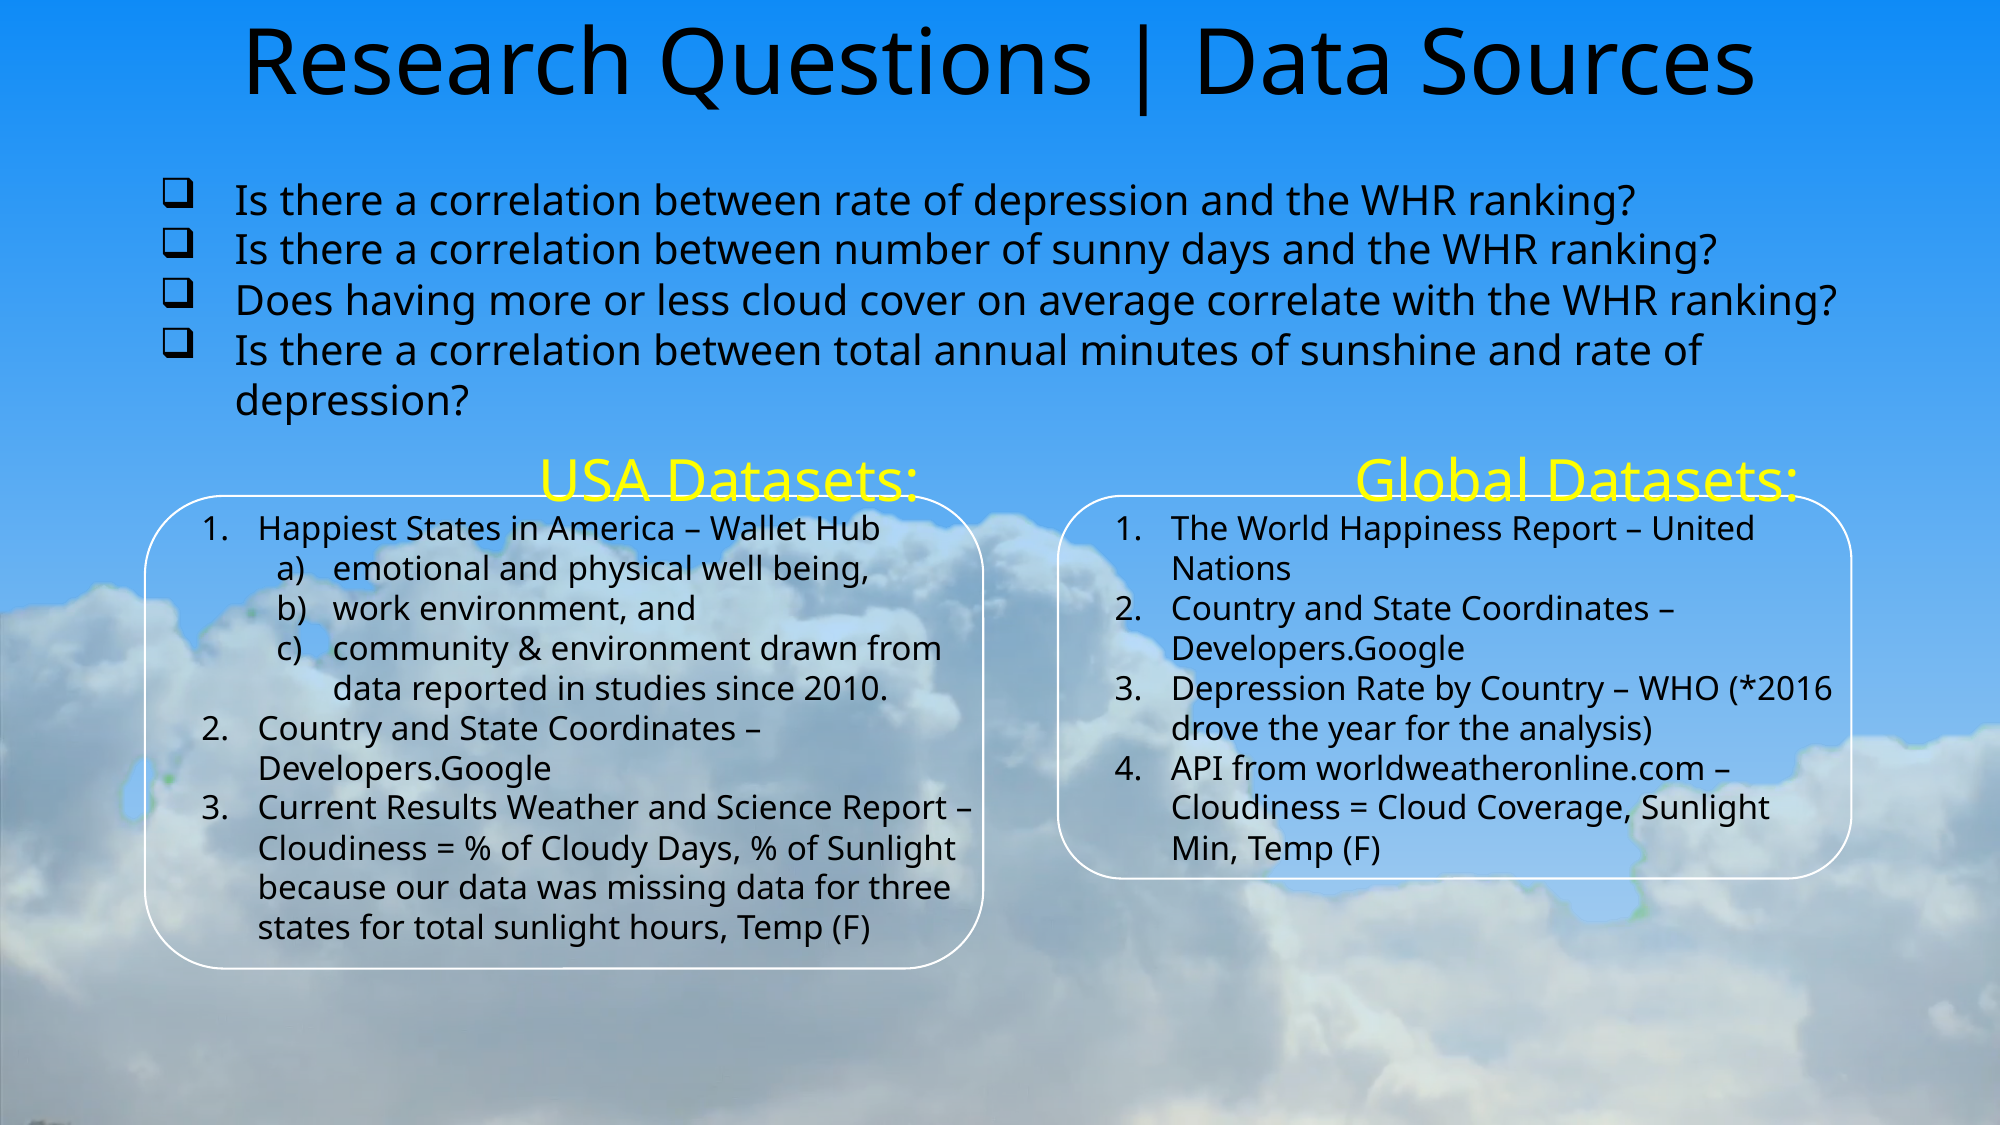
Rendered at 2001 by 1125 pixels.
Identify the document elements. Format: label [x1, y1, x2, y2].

picture [0, 0, 2000, 1125]
text_box [1057, 435, 1855, 879]
text_box [144, 435, 1008, 1000]
